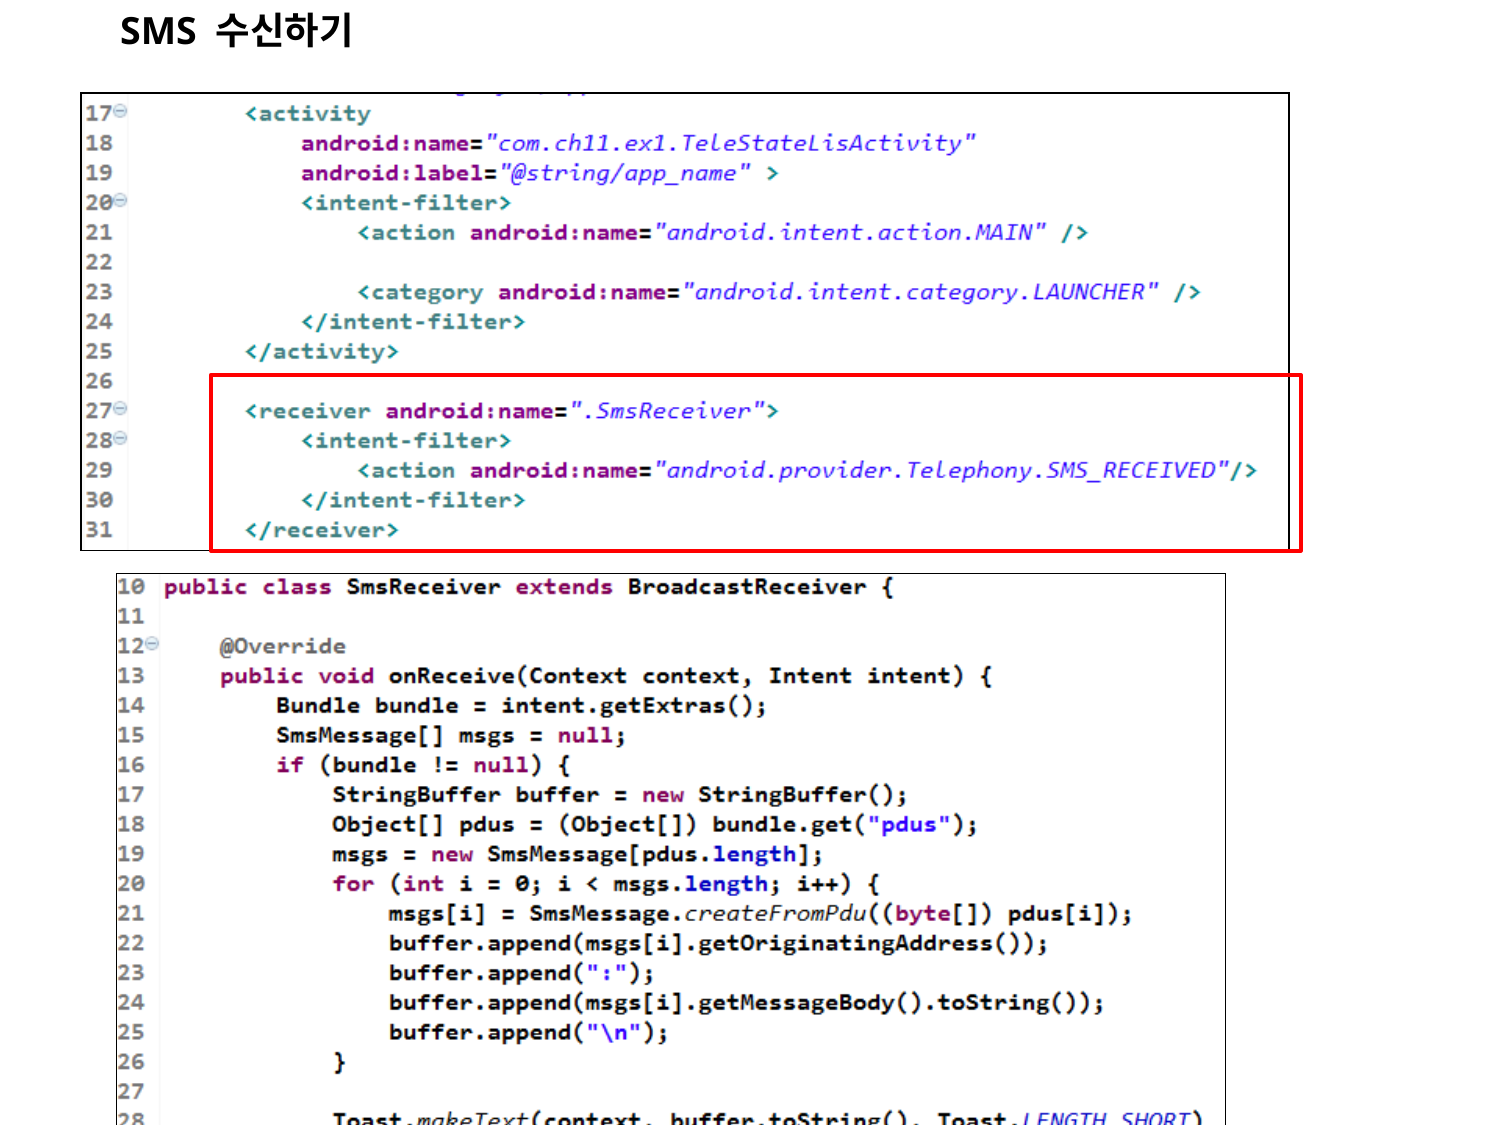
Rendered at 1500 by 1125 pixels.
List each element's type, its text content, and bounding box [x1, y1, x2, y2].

picture [81, 93, 1289, 551]
text_box SMS 수신하기 [105, 0, 1219, 60]
picture [116, 573, 1226, 1125]
text_box [1293, 373, 1303, 553]
